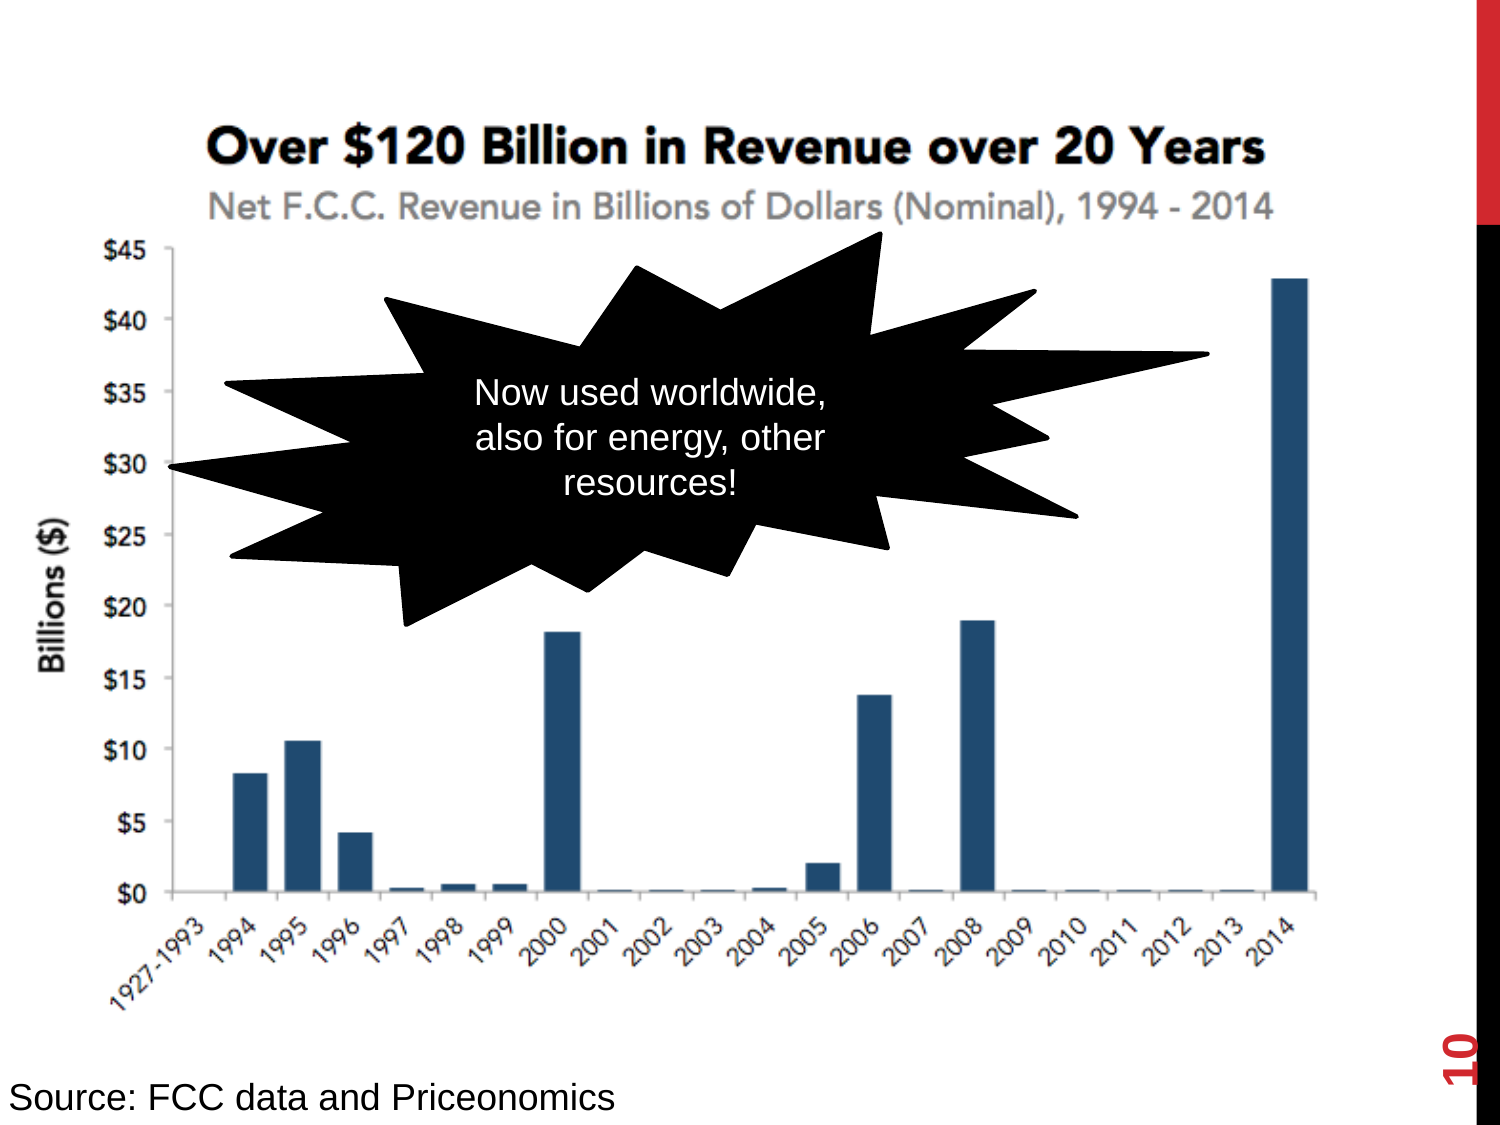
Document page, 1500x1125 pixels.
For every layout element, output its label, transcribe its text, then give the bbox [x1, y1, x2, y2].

picture [5, 106, 1472, 1022]
text_box Source: FCC data and Priceonomics [0, 1065, 747, 1125]
slide_number 10 [1427, 887, 1488, 1104]
